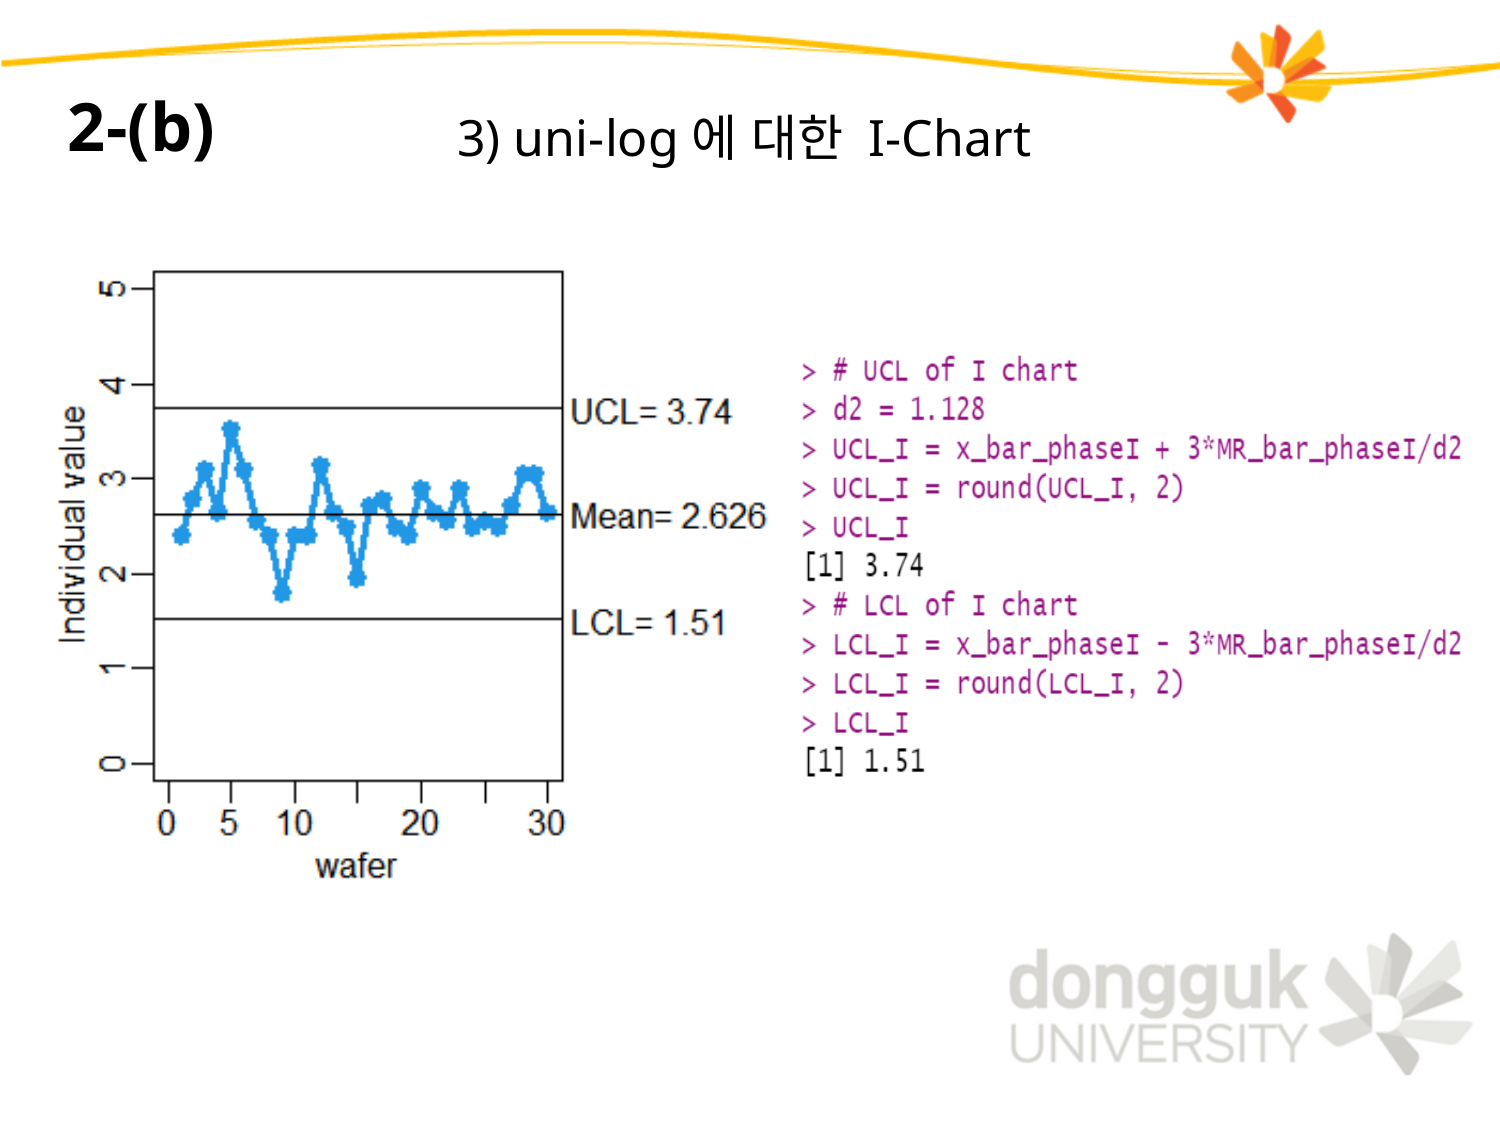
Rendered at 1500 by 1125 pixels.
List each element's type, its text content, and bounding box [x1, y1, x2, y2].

text_box 2-(b) [53, 76, 807, 172]
text_box 3) uni-log에 대한 I-Chart [442, 99, 1132, 175]
picture [0, 23, 1500, 1077]
